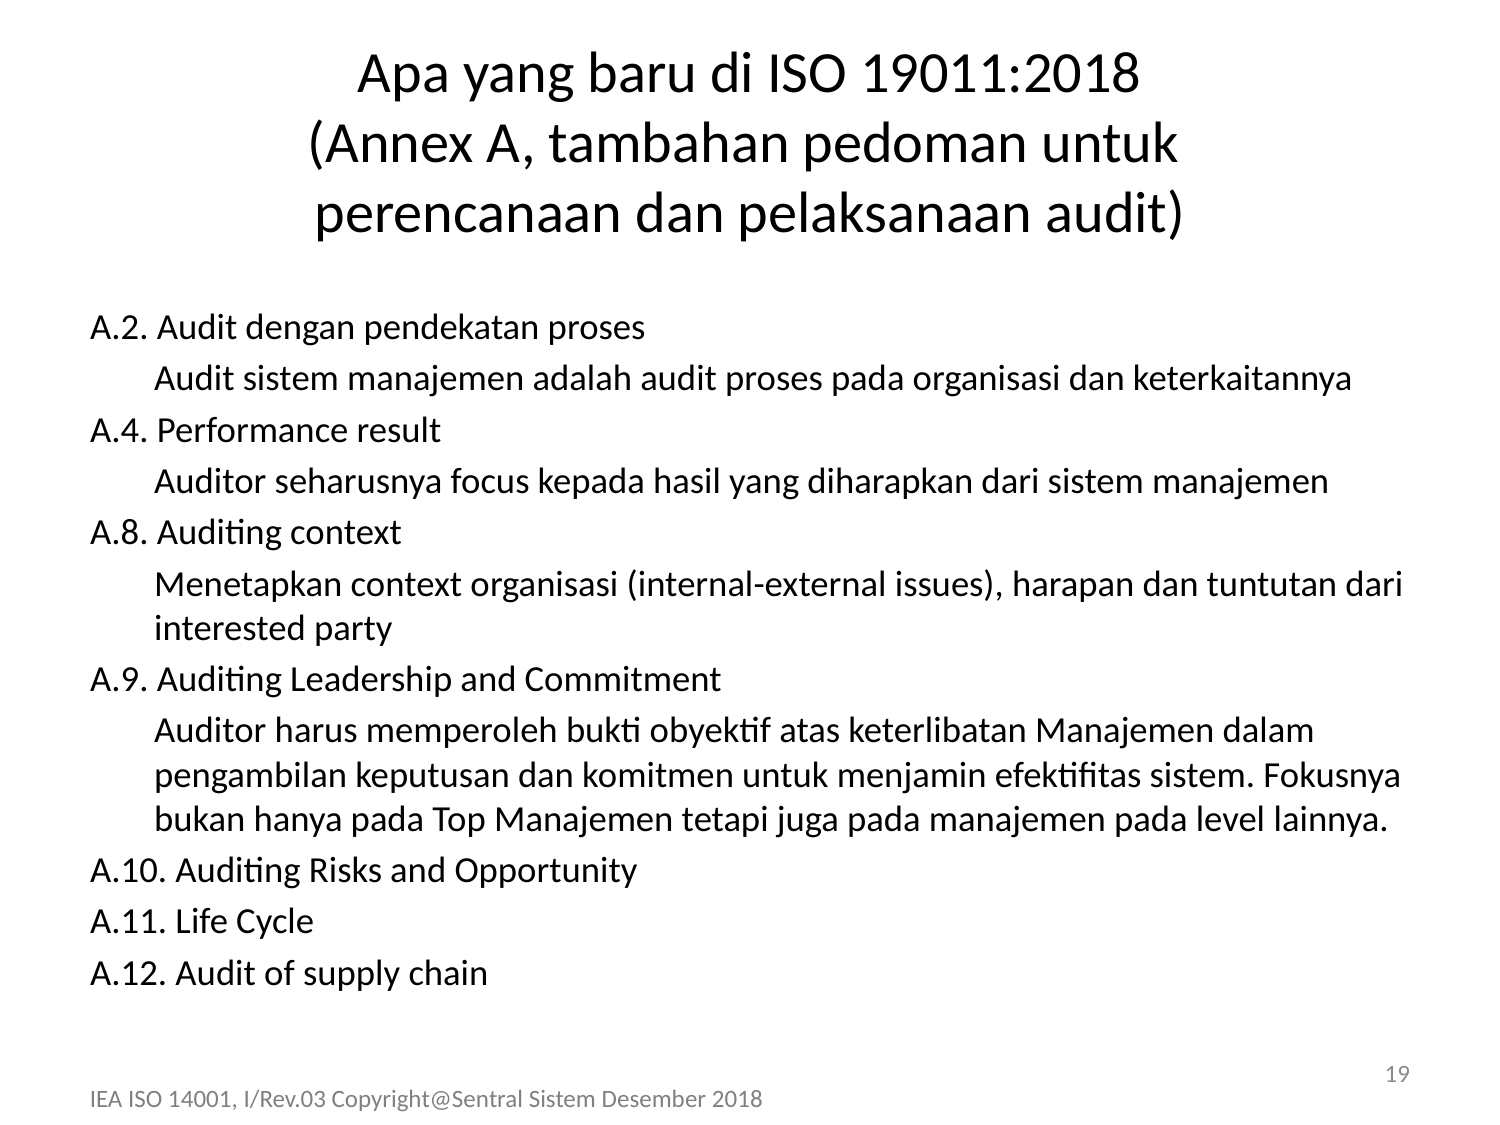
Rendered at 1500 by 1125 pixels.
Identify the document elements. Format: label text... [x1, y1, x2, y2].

text_box IEA ISO 14001, I/Rev.03 Copyright@Sentral Sistem Desember 2018 [75, 1074, 863, 1125]
title Apa yang baru di ISO 19011:2018 (Annex A, tambahan pedoman untuk perencanaan dan pelaksanaan audit) [75, 45, 1425, 233]
slide_number 19 [1074, 1042, 1425, 1103]
list A.2. Audit dengan pendekatan proses Audit sistem manajemen adalah audit proses pada organisasi dan keterkaitannya A.4. Performance result Auditor seharusnya focus kepada hasil yang diharapkan dari sistem manajemen A.8. Auditing context Menetapkan context organisasi (internal-external issues), harapan dan tuntutan dari interested party A.9. Auditing Leadership and Commitment Auditor harus memperoleh bukti obyektif atas keterlibatan Manajemen dalam pengambilan keputusan dan komitmen untuk menjamin efektifitas sistem. Fokusnya bukan hanya pada Top Manajemen tetapi juga pada manajemen pada level lainnya. A.10. Auditing Risks and Opportunity A.11. Life Cycle A.12. Audit of supply chain [75, 295, 1425, 1038]
